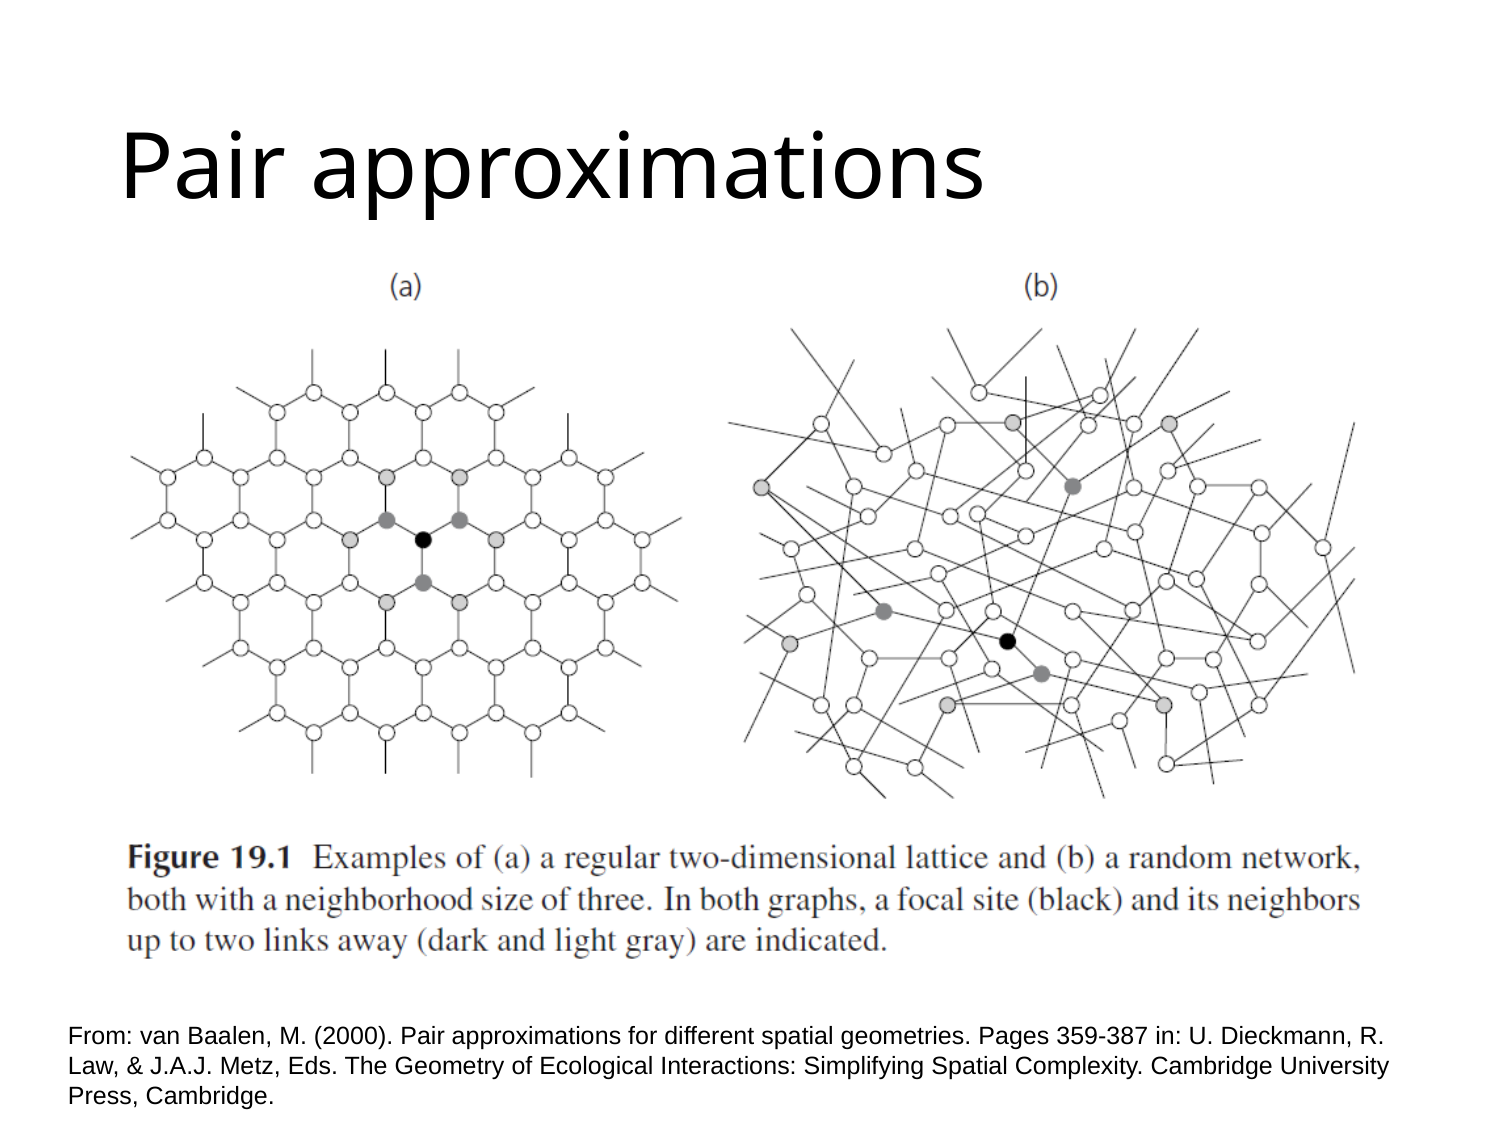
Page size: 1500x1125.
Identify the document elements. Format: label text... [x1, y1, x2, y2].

title Pair approximations [103, 59, 1397, 231]
text_box From: van Baalen, M. (2000). Pair approximations for different spatial geometries. Pages 359-387 in: U. Dieckmann, R. Law, & J.A.J. Metz, Eds. The Geometry of Ecological Interactions: Simplifying Spatial Complexity. Cambridge University Press, Cambridge. [53, 1012, 1424, 1118]
picture [53, 231, 1465, 990]
